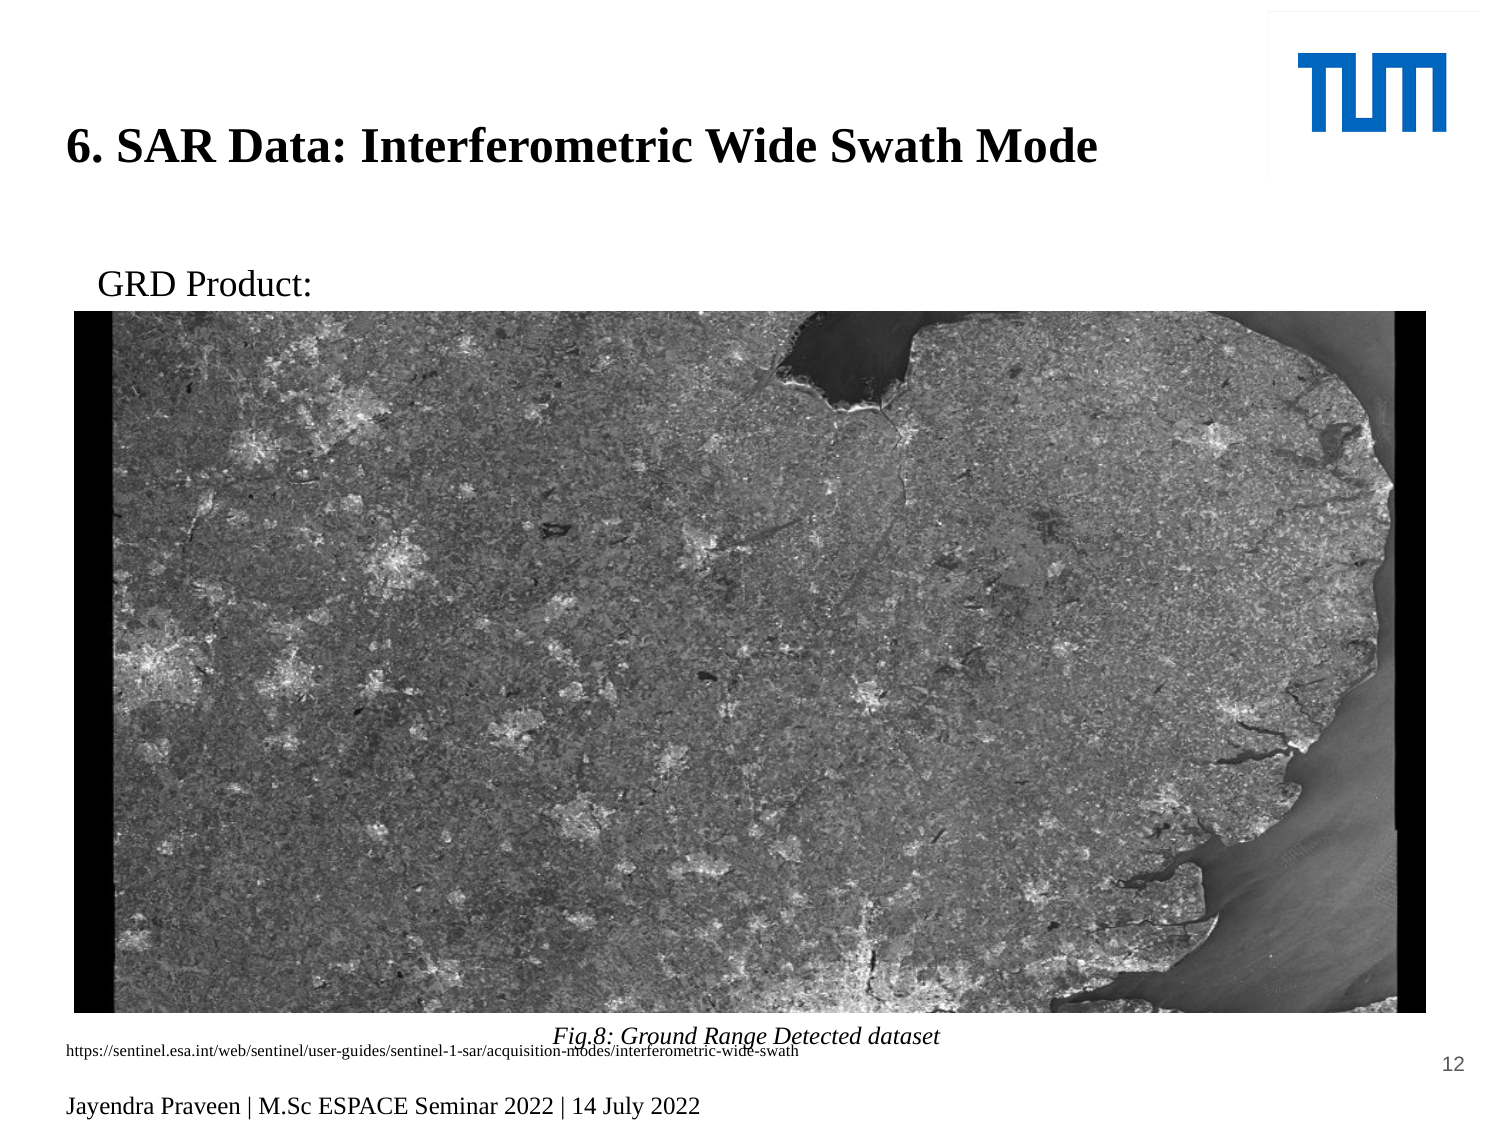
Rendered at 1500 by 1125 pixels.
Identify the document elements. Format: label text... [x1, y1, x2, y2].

slide_number 12 [1389, 1019, 1480, 1106]
picture [73, 311, 1426, 1013]
picture [1268, 11, 1480, 178]
text_box https://sentinel.esa.int/web/sentinel/user-guides/sentinel-1-sar/acquisition-modes/interferometric-wide-swath [51, 1025, 1394, 1072]
text_box GRD Product: [82, 243, 1287, 310]
title 6. SAR Data: Interferometric Wide Swath Mode [51, 97, 1449, 223]
text_box Fig.8: Ground Range Detected dataset [537, 1021, 962, 1058]
